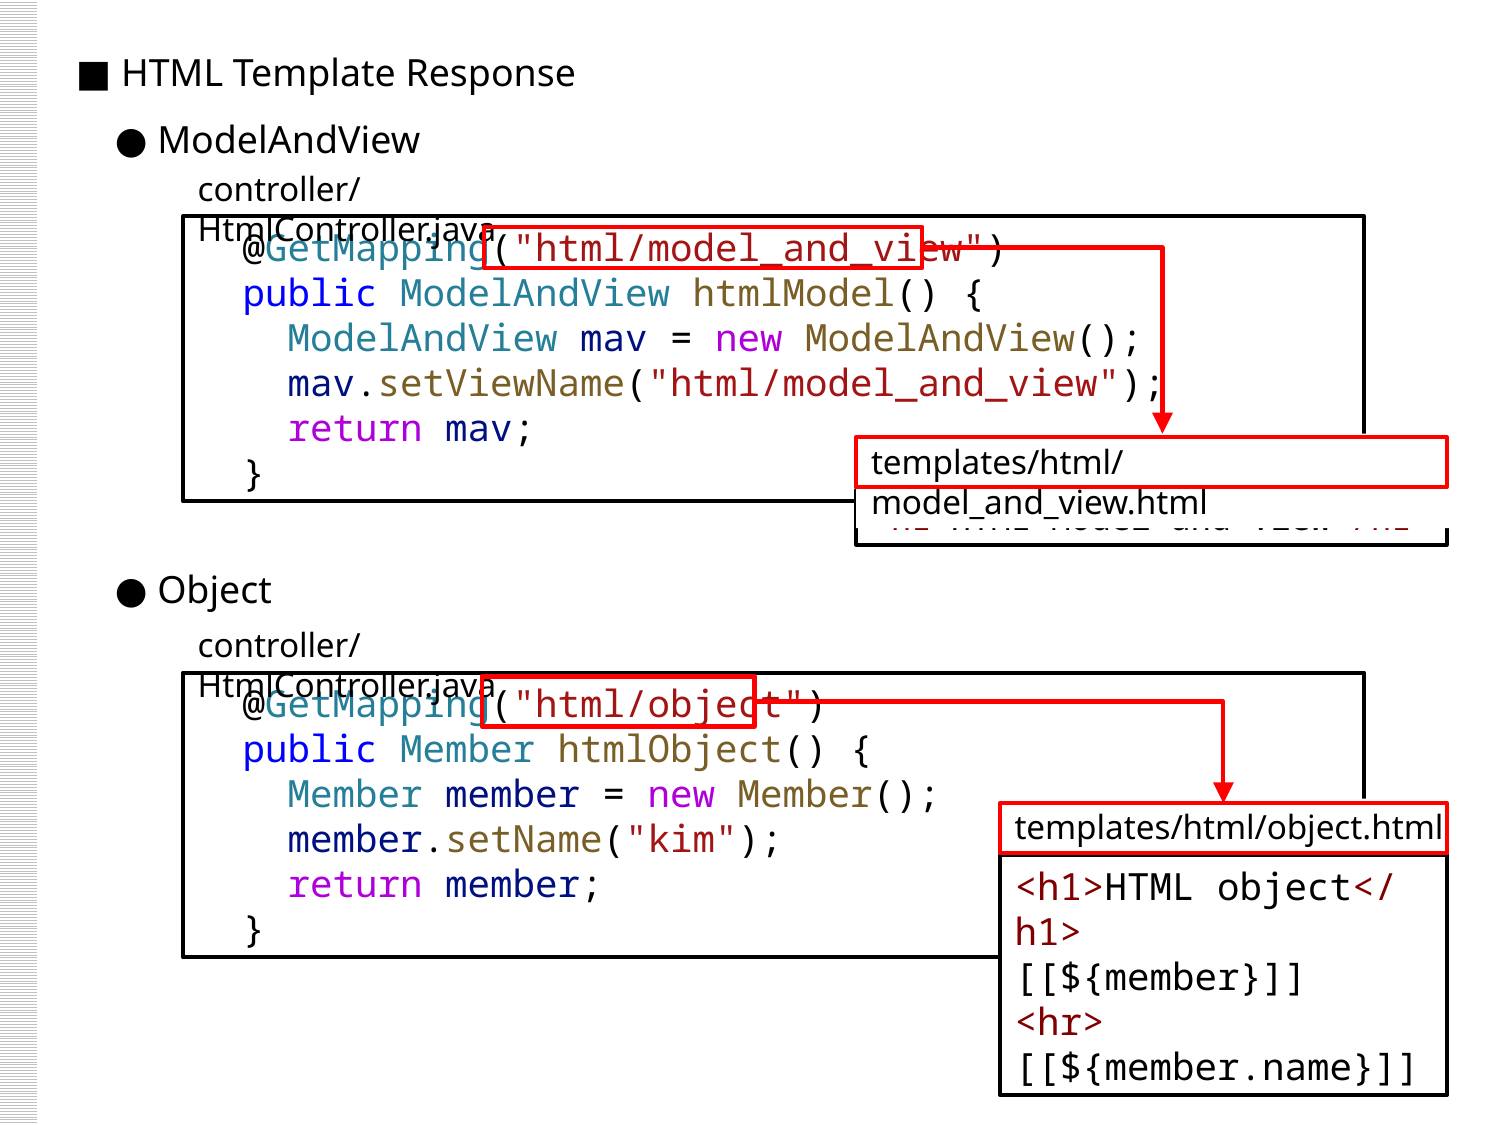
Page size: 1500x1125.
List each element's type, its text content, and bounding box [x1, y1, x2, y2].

text_box @GetMapping("html/model_and_view") public ModelAndView htmlModel() { ModelAndView mav = new ModelAndView(); mav.setViewName("html/model_and_view"); return mav; } [666, 214, 1366, 433]
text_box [754, 701, 1224, 804]
text_box templates/html/object.html [1227, 798, 1483, 854]
text_box @GetMapping("html/object") public Member htmlObject() { Member member = new Member(); member.setName("kim"); return member; } [666, 671, 1366, 798]
text_box controller/HtmlController.java [183, 617, 666, 712]
text_box [998, 801, 1449, 855]
text_box ■ HTML Template Response ● ModelAndView ● Object [61, 19, 592, 619]
text_box controller/HtmlController.java [183, 160, 666, 256]
text_box @GetMapping("html/object") public Member htmlObject() { Member member = new Member(); member.setName("kim"); return member; } [181, 671, 998, 959]
text_box templates/html/model_and_view.html [856, 433, 1469, 529]
text_box [480, 674, 757, 729]
text_box <h1>HTML object</h1> [[${member}]] <hr> [[${member.name}]] [998, 855, 1449, 1097]
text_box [922, 247, 1163, 434]
text_box @GetMapping("html/model_and_view") public ModelAndView htmlModel() { ModelAndView mav = new ModelAndView(); mav.setViewName("html/model_and_view"); return mav; } [181, 214, 917, 503]
text_box [854, 435, 1449, 489]
text_box <h1>HTML Model and View</h1> [854, 489, 1449, 547]
text_box [482, 225, 924, 270]
